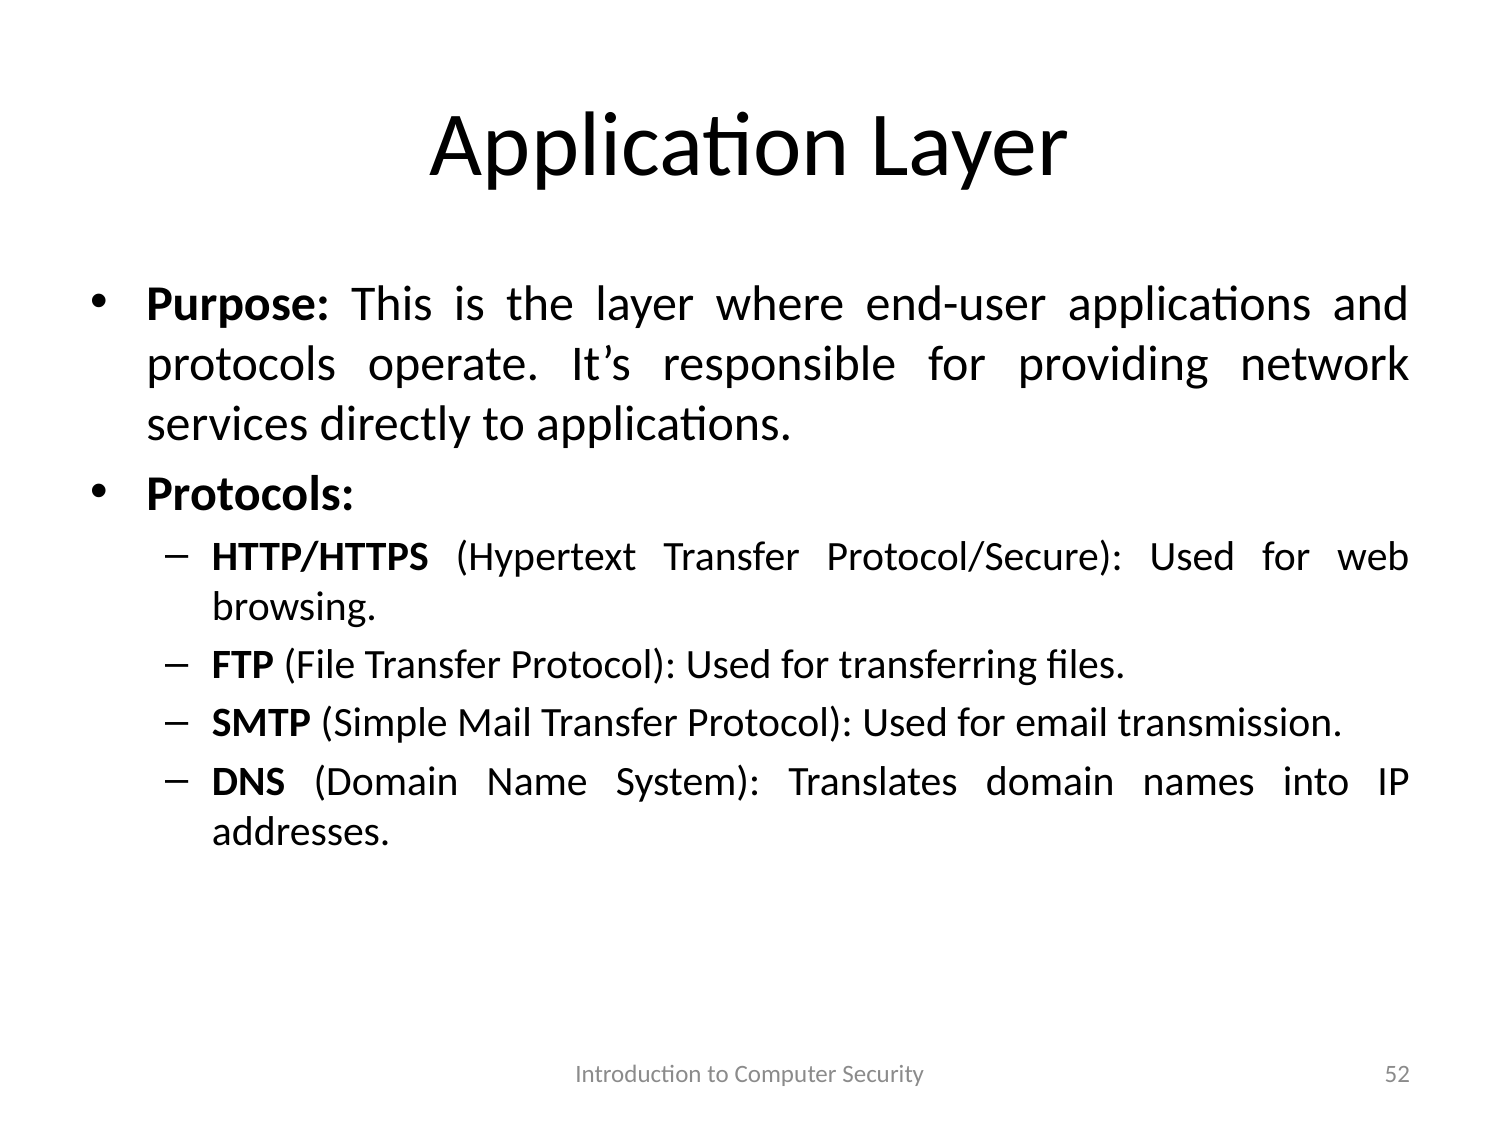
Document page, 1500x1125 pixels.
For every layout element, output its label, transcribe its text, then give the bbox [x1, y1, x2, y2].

slide_number 52 [1074, 1042, 1425, 1103]
list Purpose: This is the layer where end-user applications and protocols operate. It’s responsible for providing network services directly to applications. Protocols: HTTP/HTTPS (Hypertext Transfer Protocol/Secure): Used for web browsing. FTP (File Transfer Protocol): Used for transferring files. SMTP (Simple Mail Transfer Protocol): Used for email transmission. DNS (Domain Name System): Translates domain names into IP addresses. [75, 262, 1425, 1005]
footer Introduction to Computer Security [512, 1042, 988, 1103]
title Application Layer [75, 45, 1425, 233]
